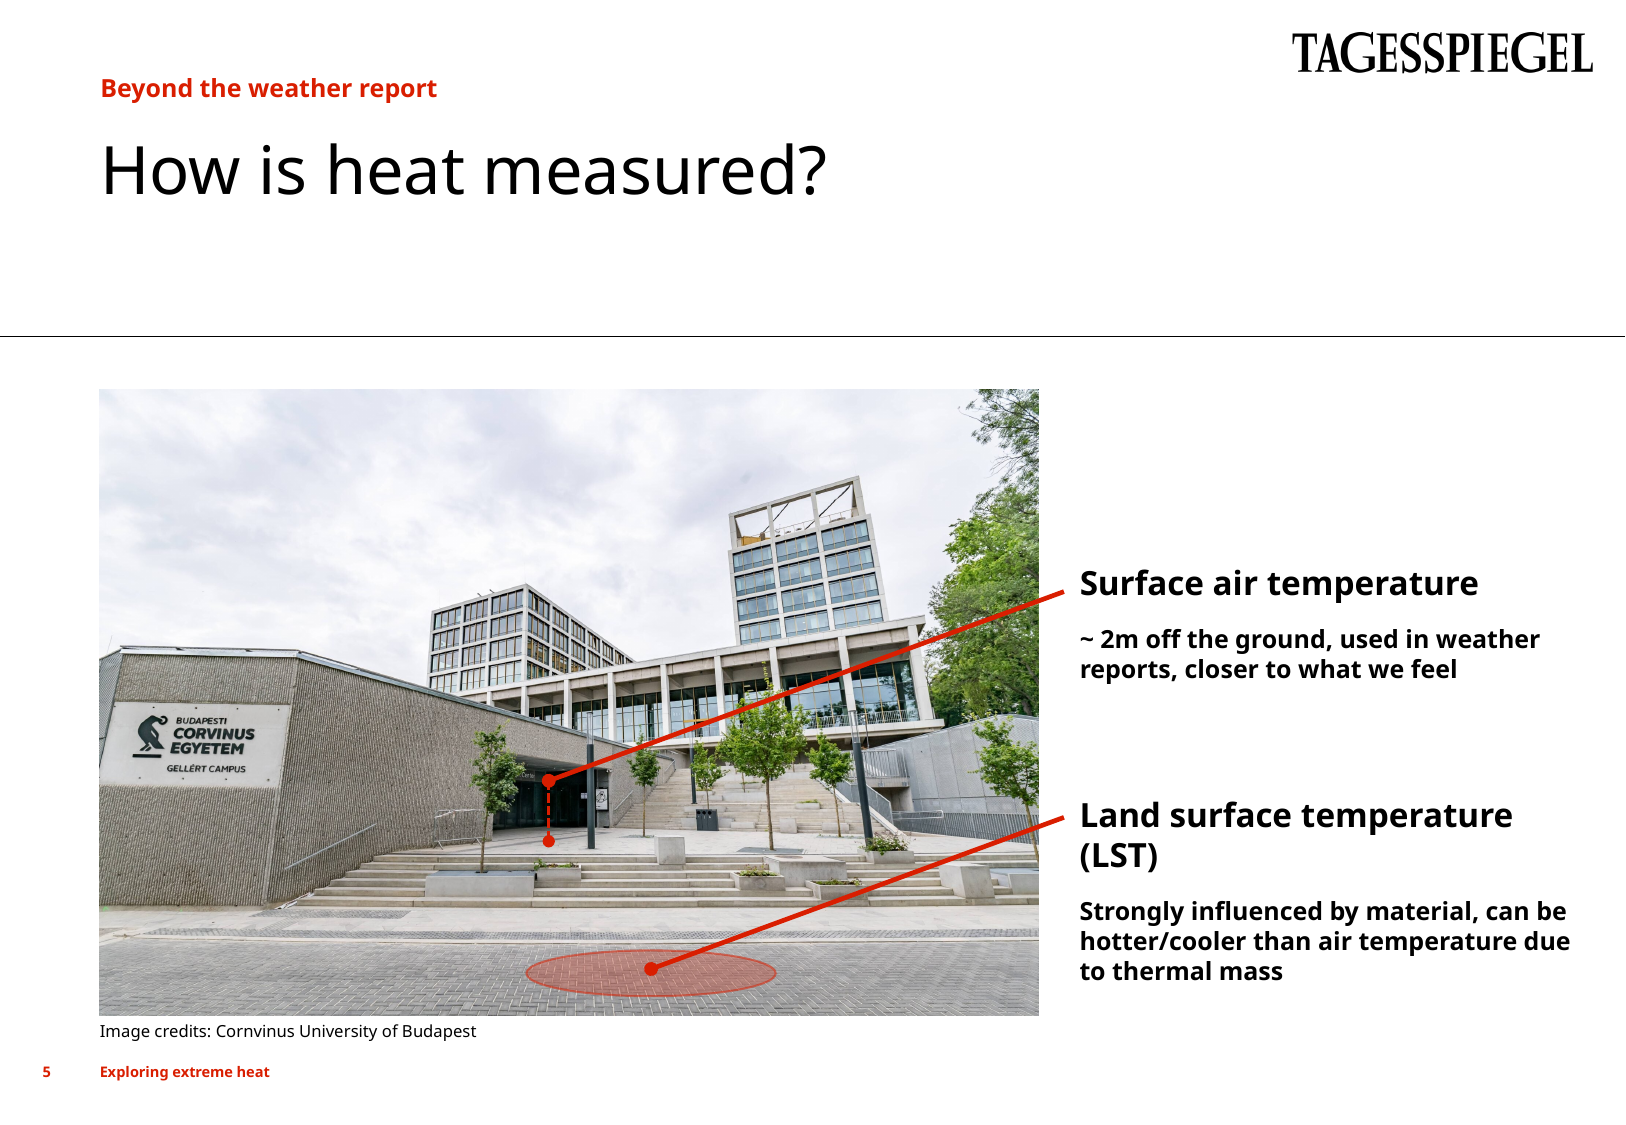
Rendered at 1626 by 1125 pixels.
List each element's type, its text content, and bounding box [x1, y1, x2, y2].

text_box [548, 591, 1064, 781]
picture [99, 389, 1039, 1016]
title How is heat measured? [100, 127, 1093, 275]
footer Exploring extreme heat [99, 1052, 337, 1083]
picture [1276, 22, 1609, 83]
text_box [650, 817, 1064, 969]
text_box Land surface temperature (LST) Strongly influenced by material, can be hotter/cooler than air temperature due to thermal mass [1079, 794, 1595, 946]
slide_number 5 [42, 1052, 81, 1083]
text_box Image credits: Cornvinus University of Budapest [99, 1021, 536, 1050]
subtitle Beyond the weather report [100, 78, 1093, 103]
list Surface air temperature ~ 2m off the ground, used in weather reports, closer to what we feel [1079, 562, 1595, 687]
